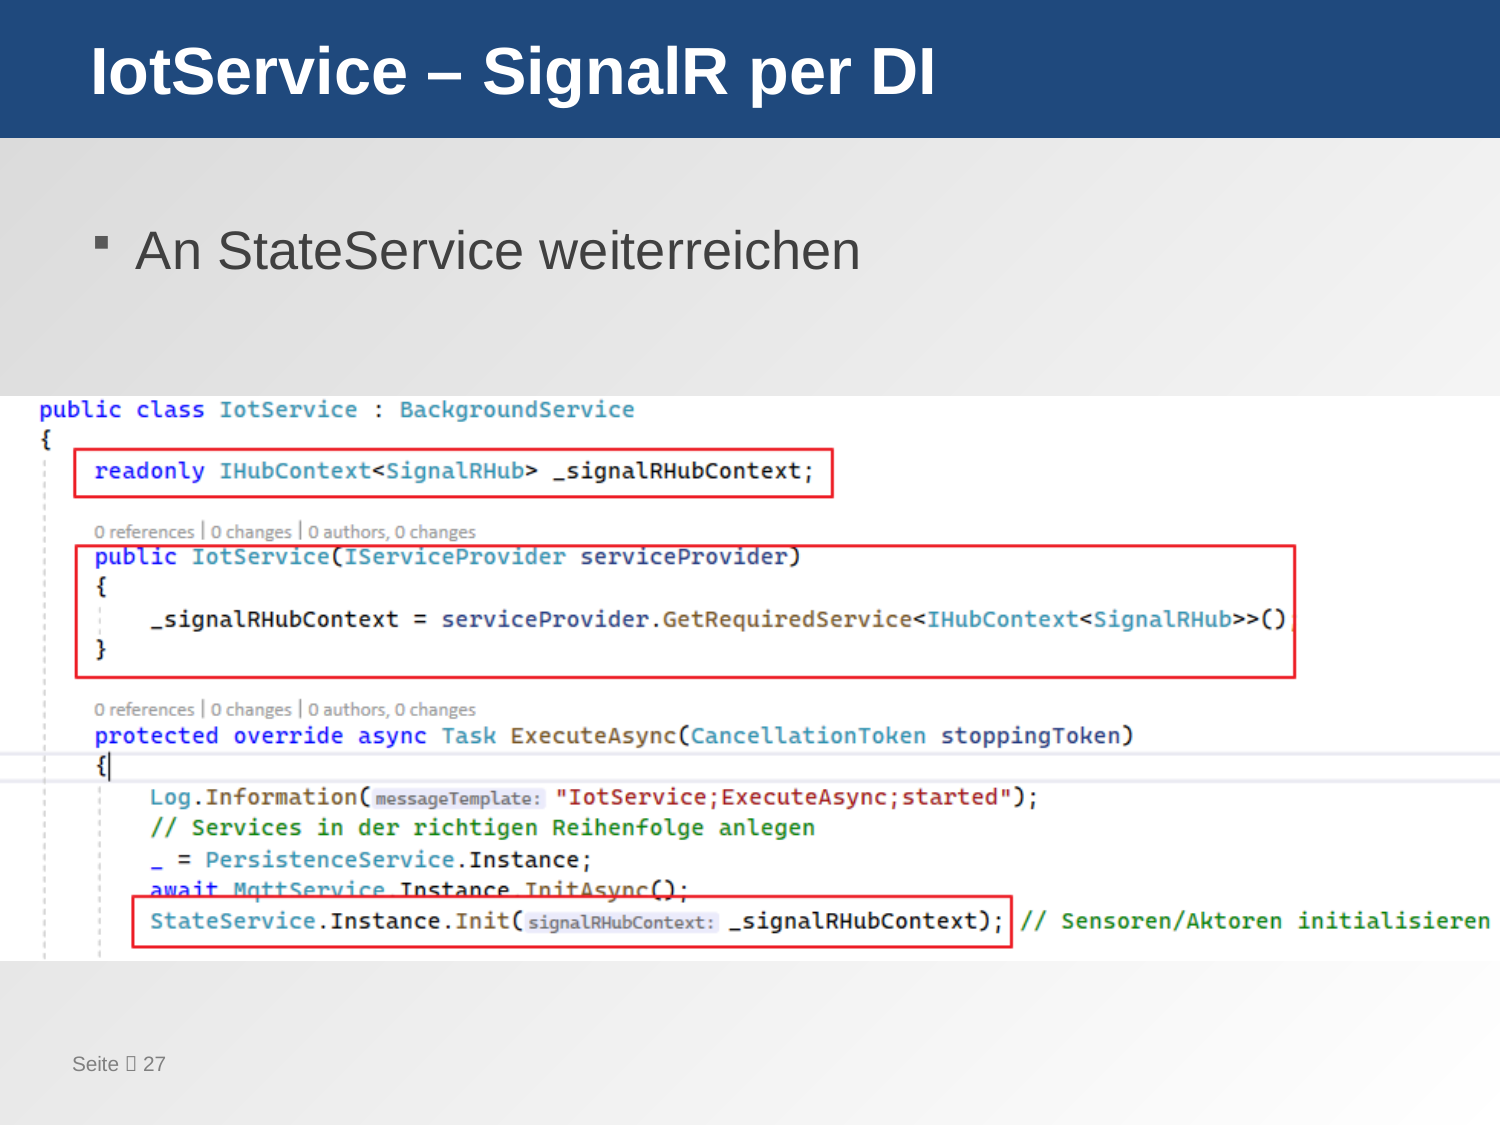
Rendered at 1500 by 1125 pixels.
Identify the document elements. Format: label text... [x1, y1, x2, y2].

title IotService – SignalR per DI [75, 20, 1425, 208]
list An StateService weiterreichen [76, 208, 1424, 394]
picture [0, 395, 1500, 962]
